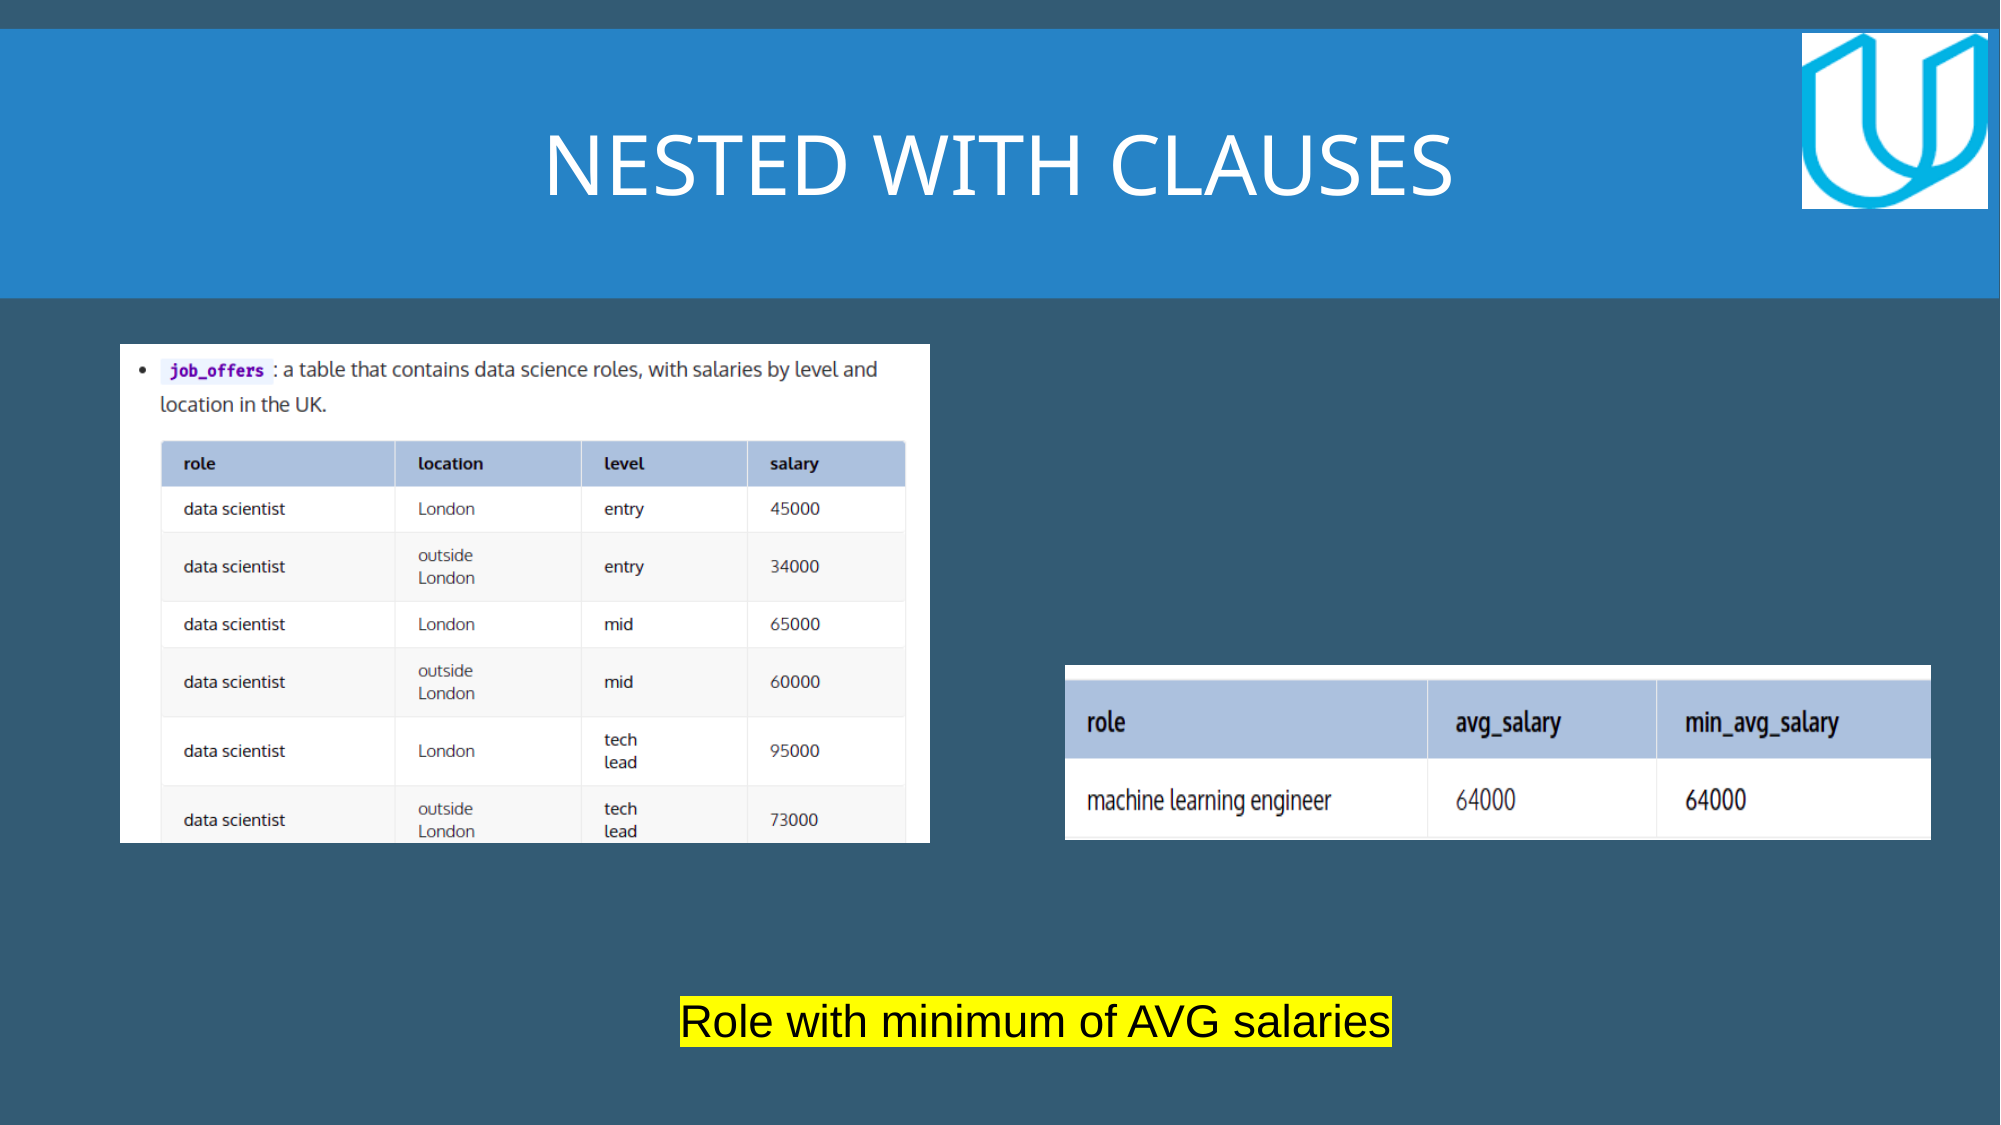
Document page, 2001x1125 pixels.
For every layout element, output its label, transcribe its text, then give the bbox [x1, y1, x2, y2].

picture [119, 344, 930, 844]
picture [1802, 149, 1866, 209]
picture [1932, 48, 1973, 166]
text_box Role with minimum of AVG salaries [665, 983, 1407, 1050]
picture [1876, 124, 1988, 209]
picture [1816, 47, 1911, 197]
text_box Nested with clauses [197, 46, 1802, 294]
picture [1064, 664, 1931, 841]
picture [1802, 33, 1988, 167]
